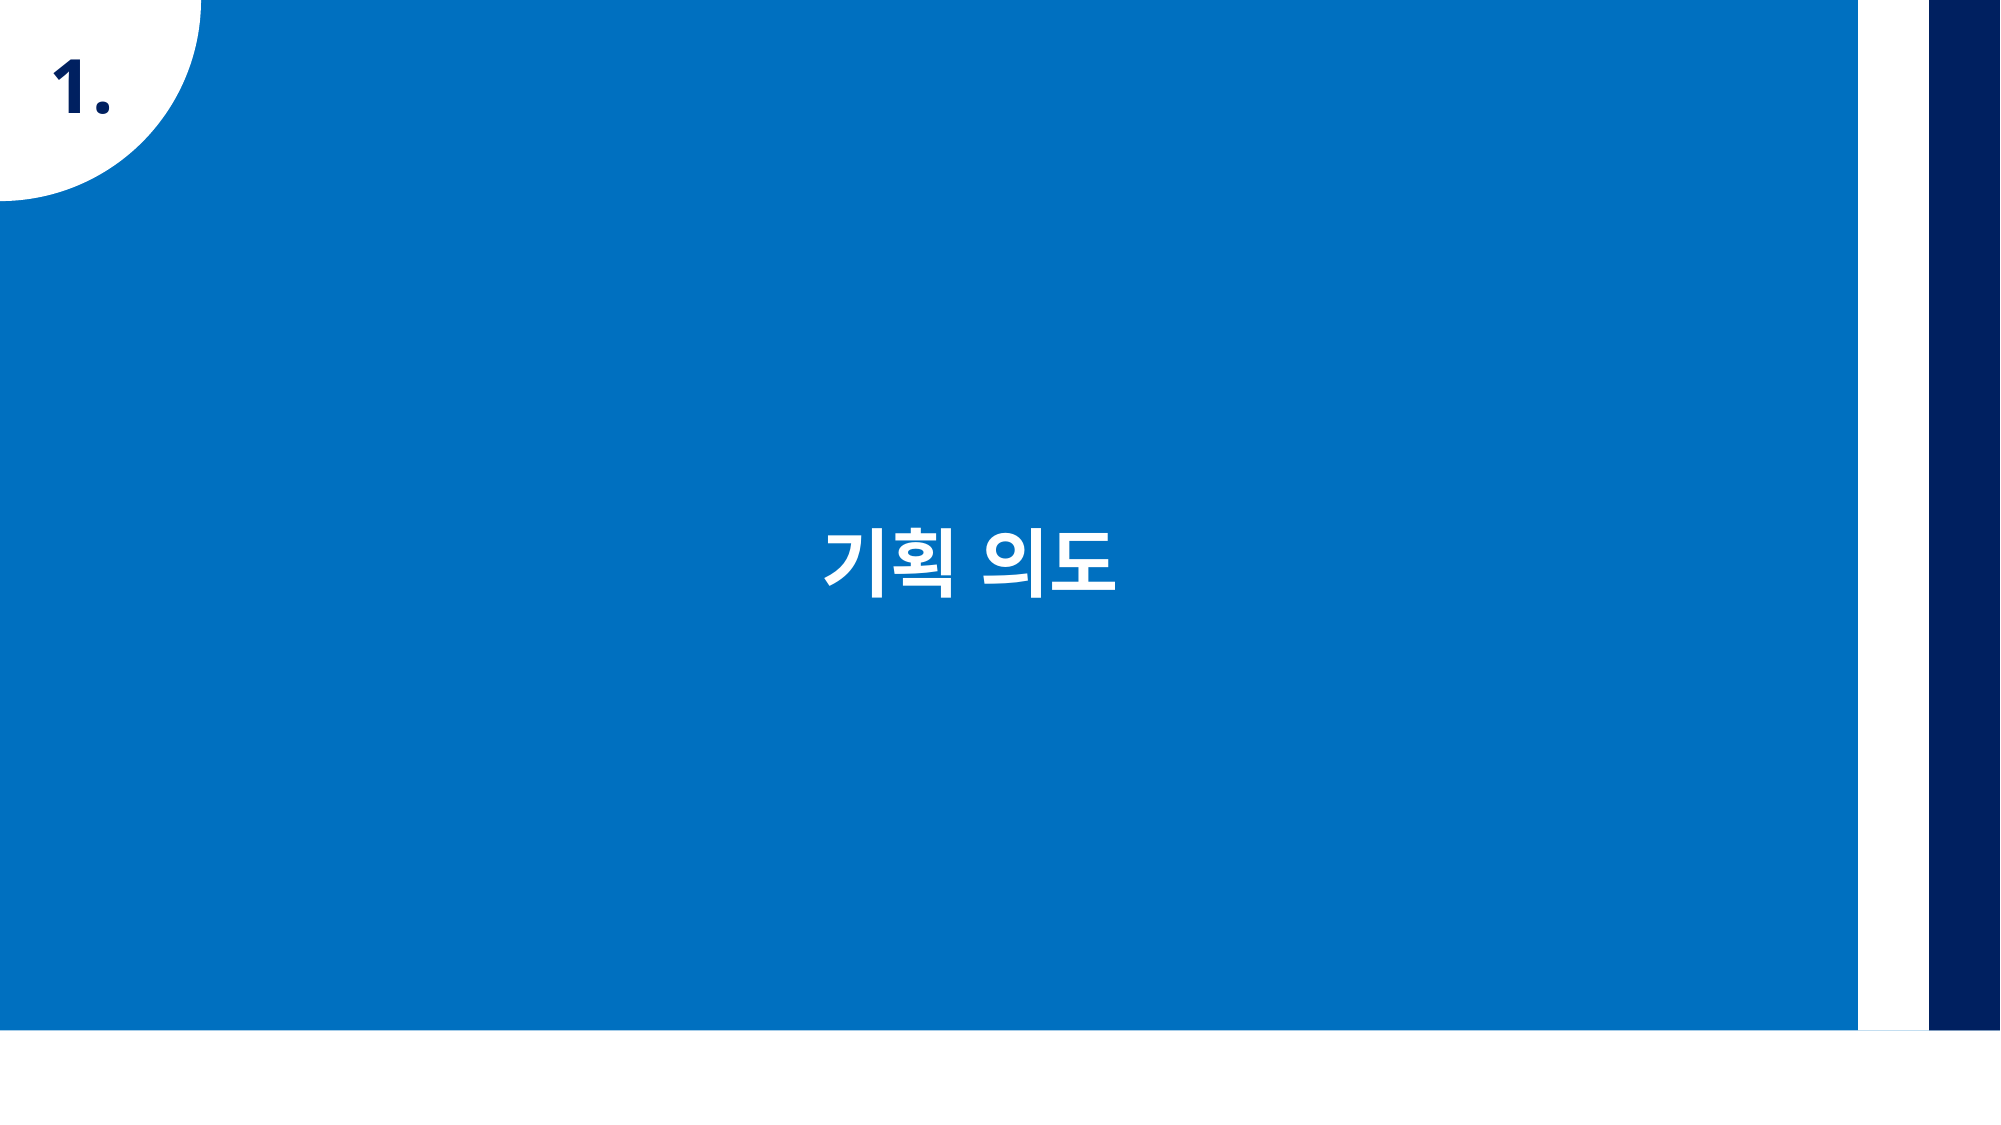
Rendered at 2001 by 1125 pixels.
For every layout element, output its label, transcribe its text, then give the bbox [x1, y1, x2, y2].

text_box 기획 의도 [726, 509, 1214, 615]
text_box [0, 0, 203, 203]
text_box [0, 0, 1857, 1031]
text_box [1928, 0, 2000, 1031]
text_box [1857, 0, 1928, 1031]
text_box 1. [21, 30, 142, 136]
